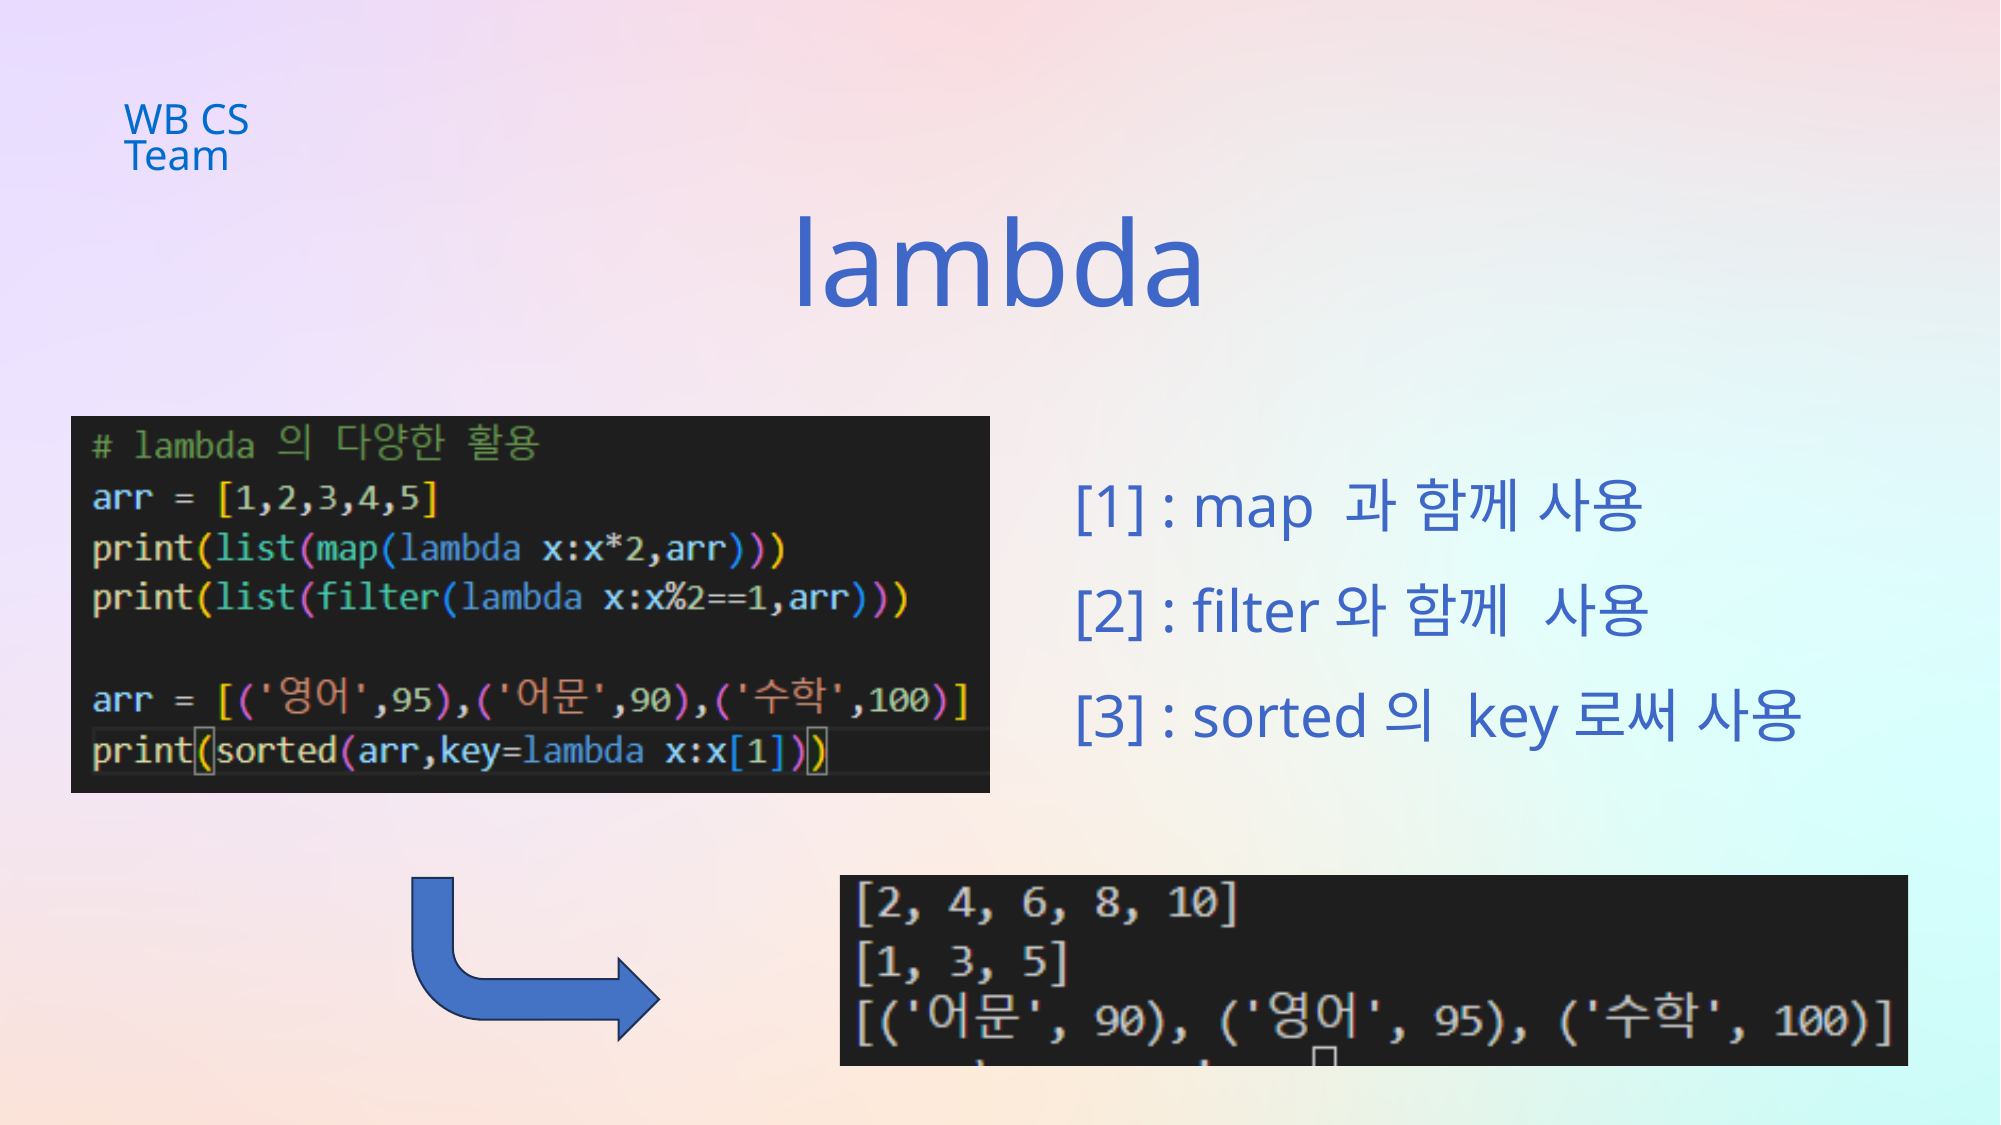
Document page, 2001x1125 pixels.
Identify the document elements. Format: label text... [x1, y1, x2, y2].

text_box lambda [546, 224, 1454, 330]
text_box WB CS Team [123, 106, 358, 179]
text_box [0, 0, 2000, 1125]
text_box [1] : map 과 함께 사용 [2] : filter와 함께 사용 [3] : sorted의 key로써 사용 [1035, 434, 1943, 750]
picture [71, 416, 990, 793]
picture [839, 875, 1909, 1066]
text_box [411, 876, 661, 1043]
